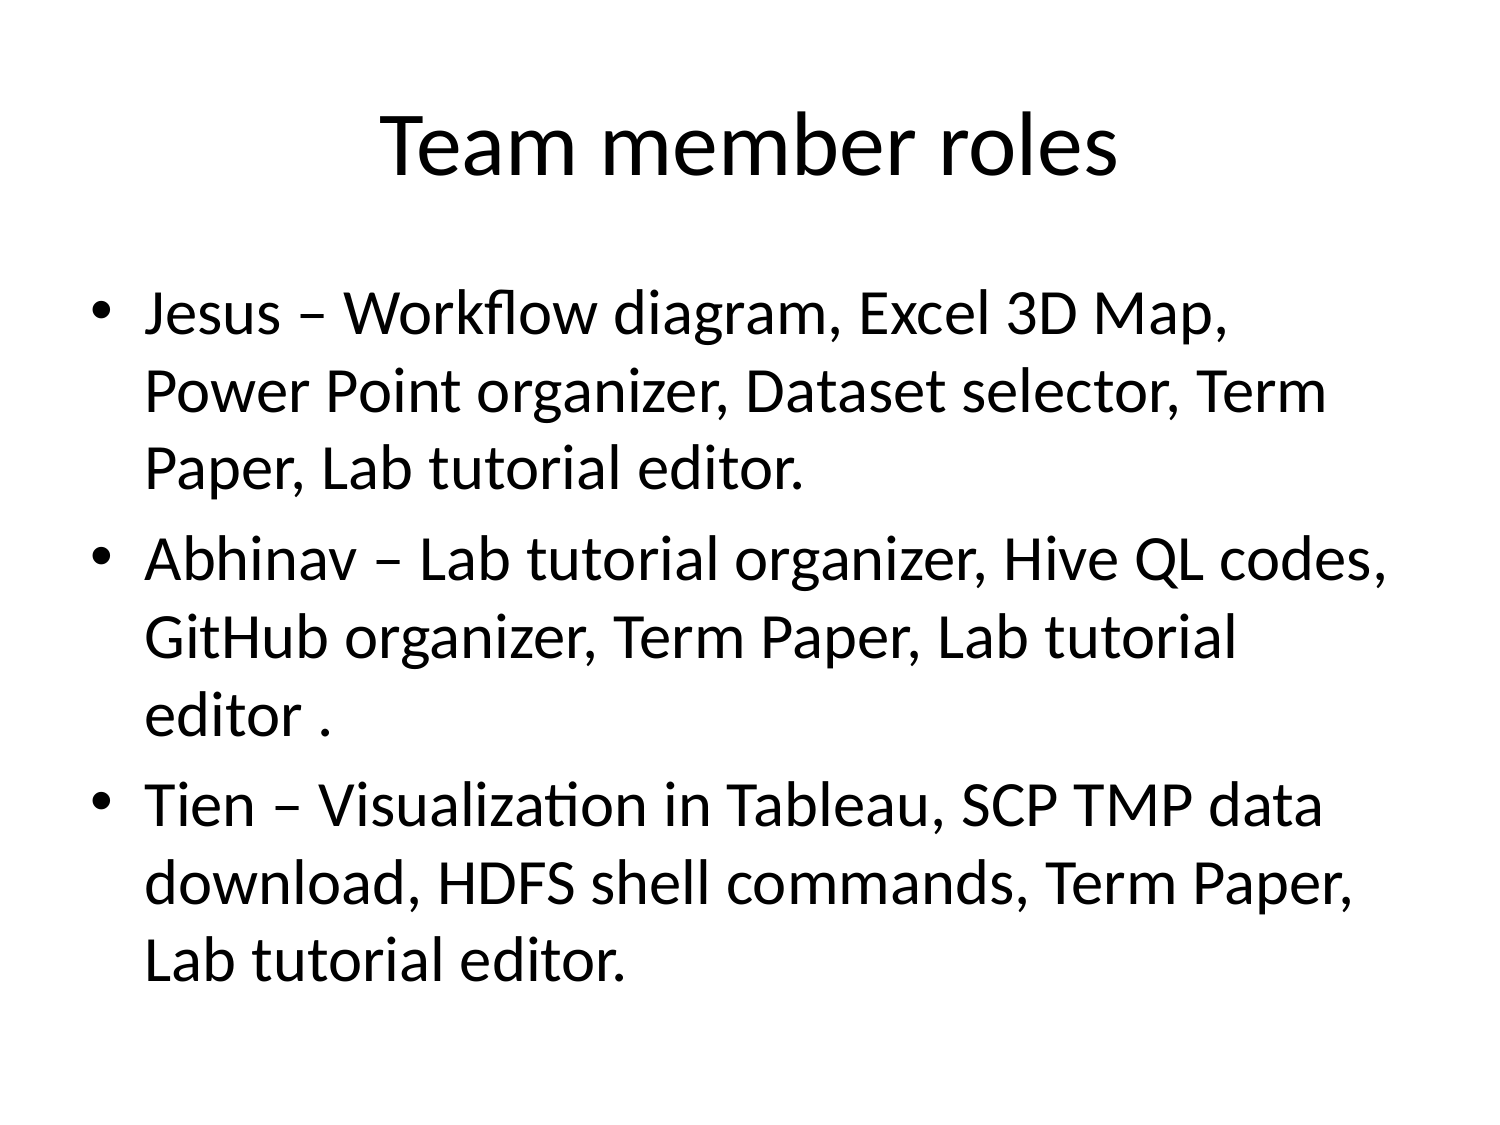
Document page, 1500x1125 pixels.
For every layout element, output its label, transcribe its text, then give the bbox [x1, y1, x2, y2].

title Team member roles [75, 45, 1425, 233]
list Jesus – Workflow diagram, Excel 3D Map, Power Point organizer, Dataset selector, Term Paper, Lab tutorial editor. Abhinav – Lab tutorial organizer, Hive QL codes, GitHub organizer, Term Paper, Lab tutorial editor . Tien – Visualization in Tableau, SCP TMP data download, HDFS shell commands, Term Paper, Lab tutorial editor. [75, 262, 1425, 1005]
